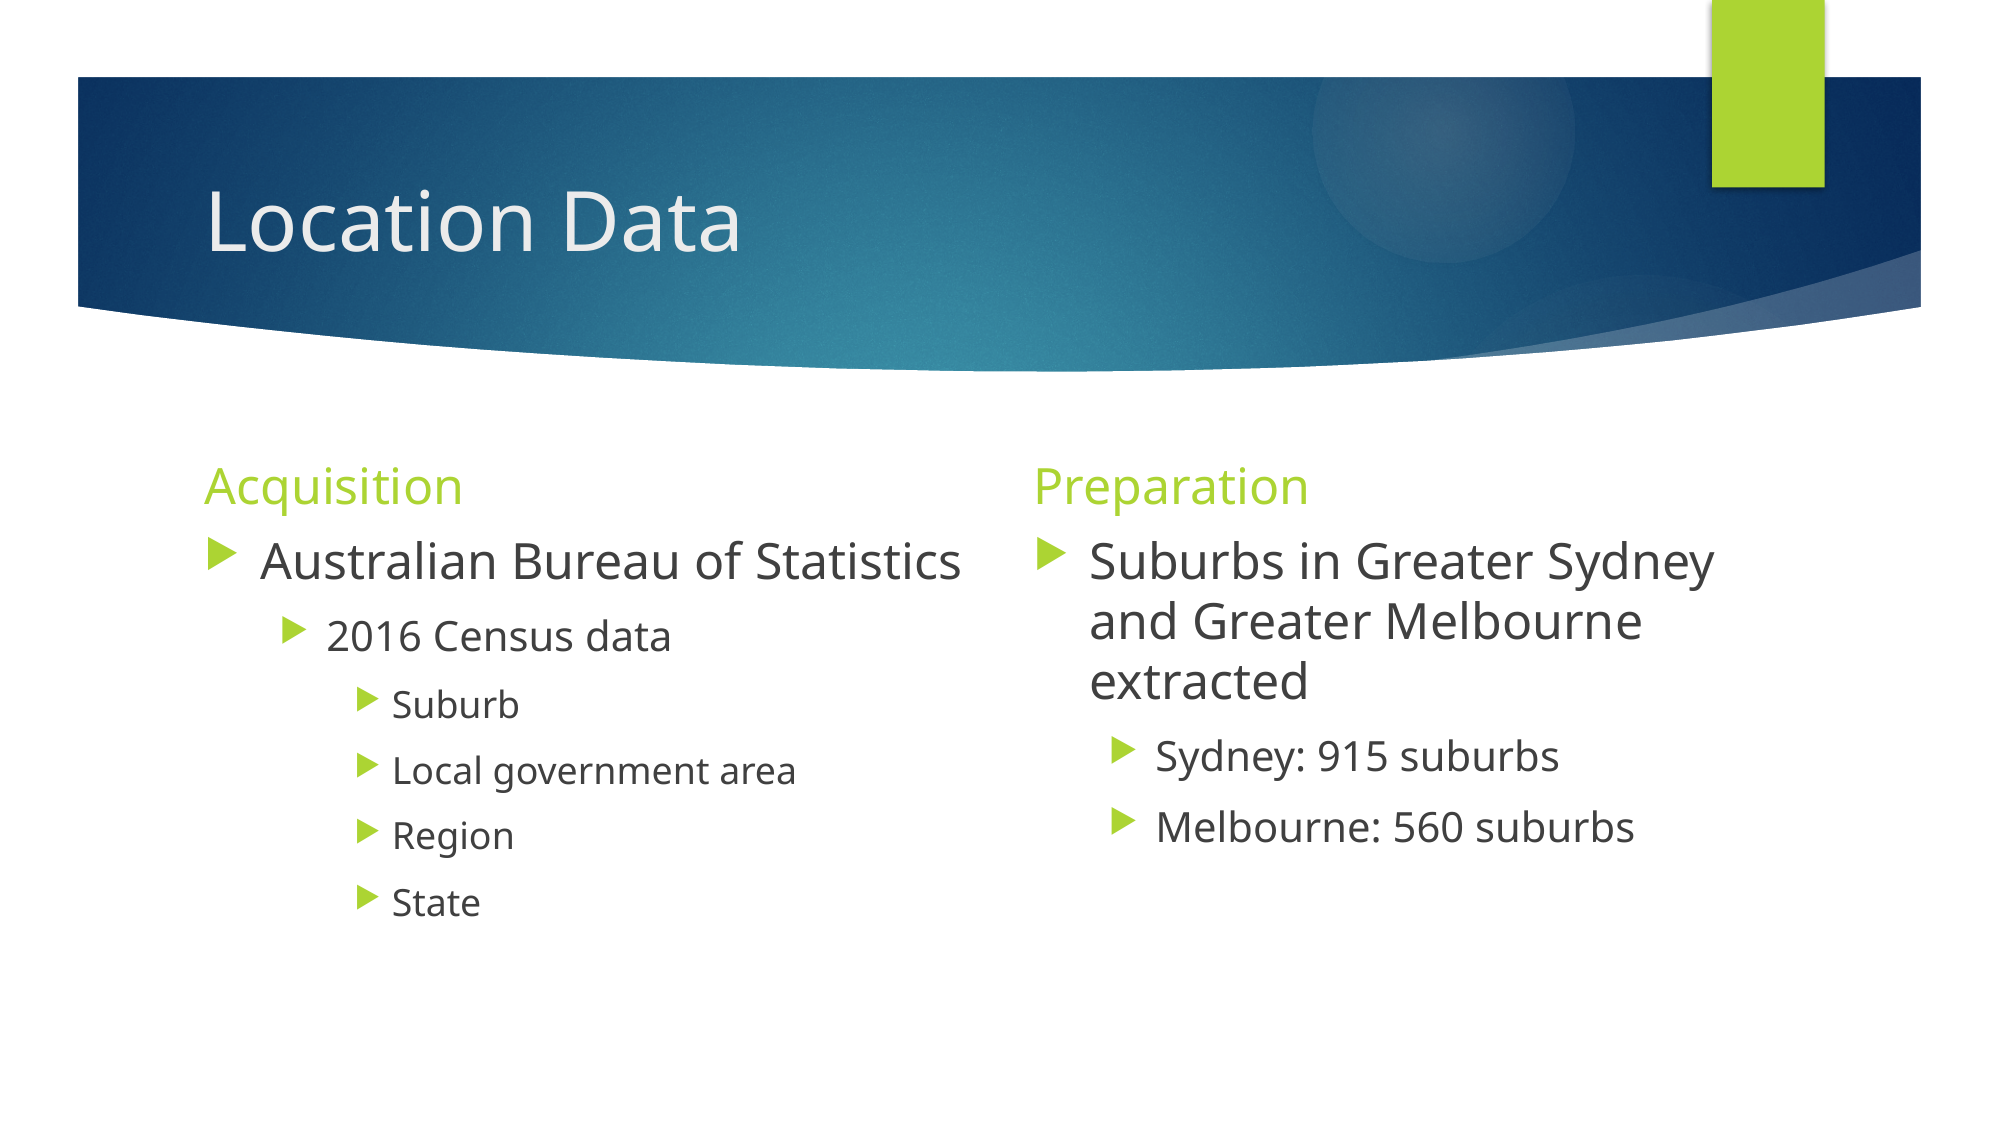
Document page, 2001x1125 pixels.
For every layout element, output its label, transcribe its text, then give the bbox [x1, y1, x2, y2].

list Australian Bureau of Statistics 2016 Census data Suburb Local government area Region State [189, 521, 981, 988]
title Location Data [189, 159, 1627, 276]
list Acquisition [189, 427, 981, 521]
list Preparation [1018, 427, 1810, 521]
list Suburbs in Greater Sydney and Greater Melbourne extracted Sydney: 915 suburbs Melbourne: 560 suburbs [1018, 521, 1810, 988]
